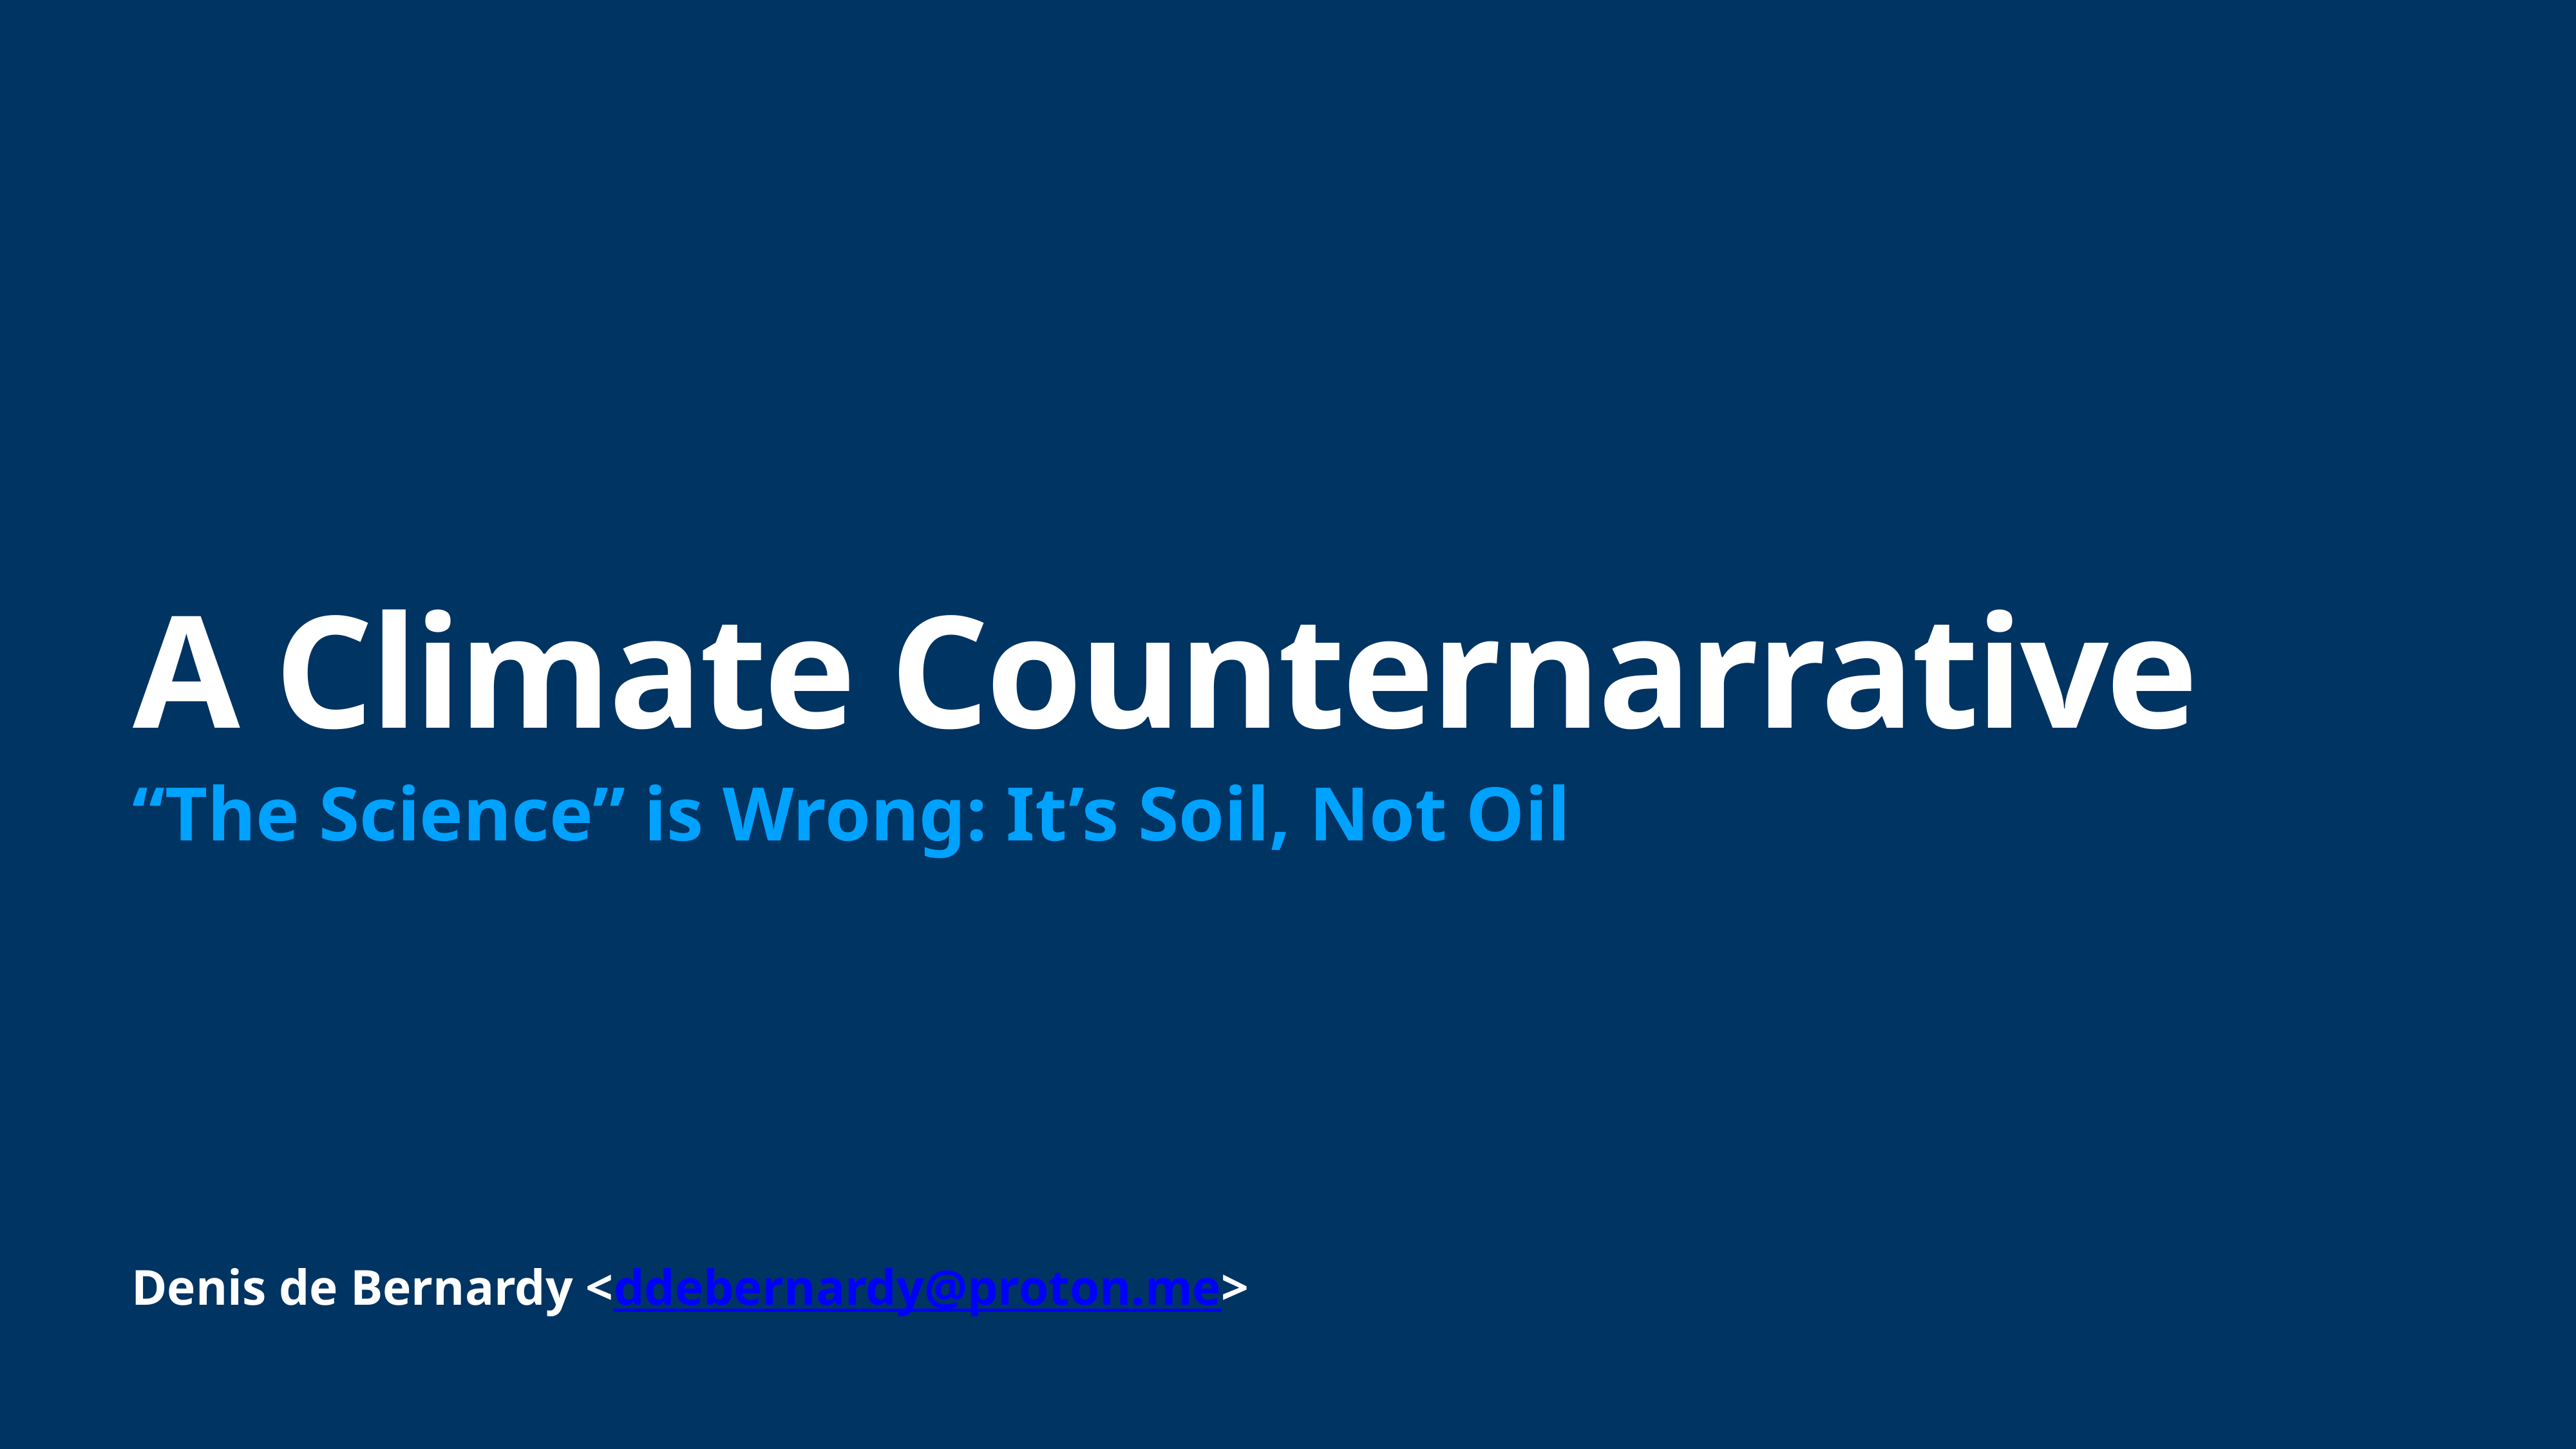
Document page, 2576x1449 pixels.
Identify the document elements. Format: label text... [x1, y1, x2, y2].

title A Climate Counternarrative [127, 271, 2449, 764]
subtitle “The Science” is Wrong: It’s Soil, Not Oil [126, 761, 2448, 963]
list Denis de Bernardy <ddebernardy@proton.me> [126, 1251, 2448, 1320]
